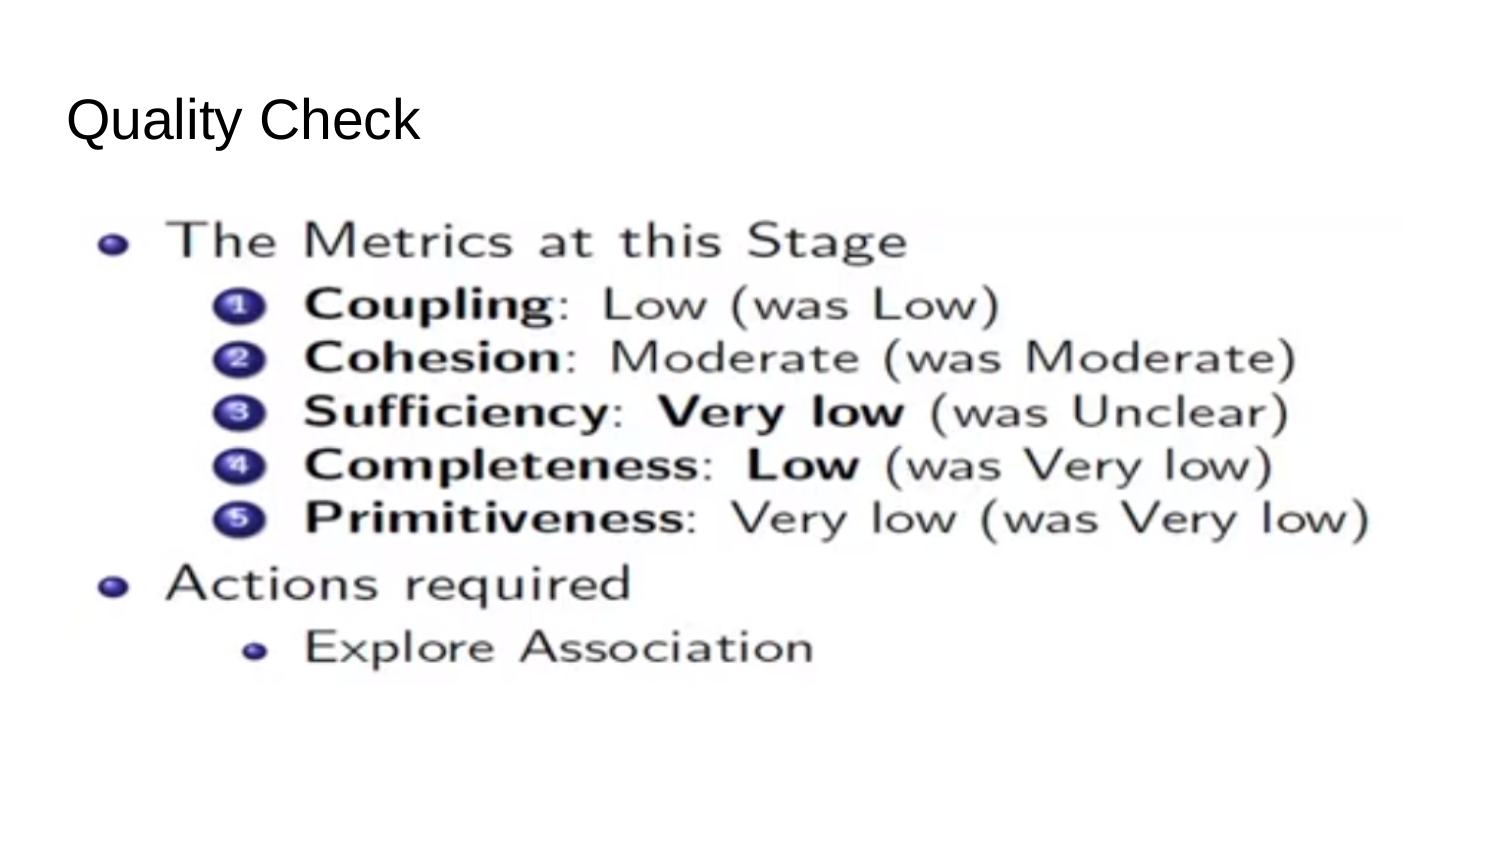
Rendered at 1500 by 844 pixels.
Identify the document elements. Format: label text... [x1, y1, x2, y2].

picture [60, 215, 1402, 686]
title Quality Check [51, 72, 1449, 167]
